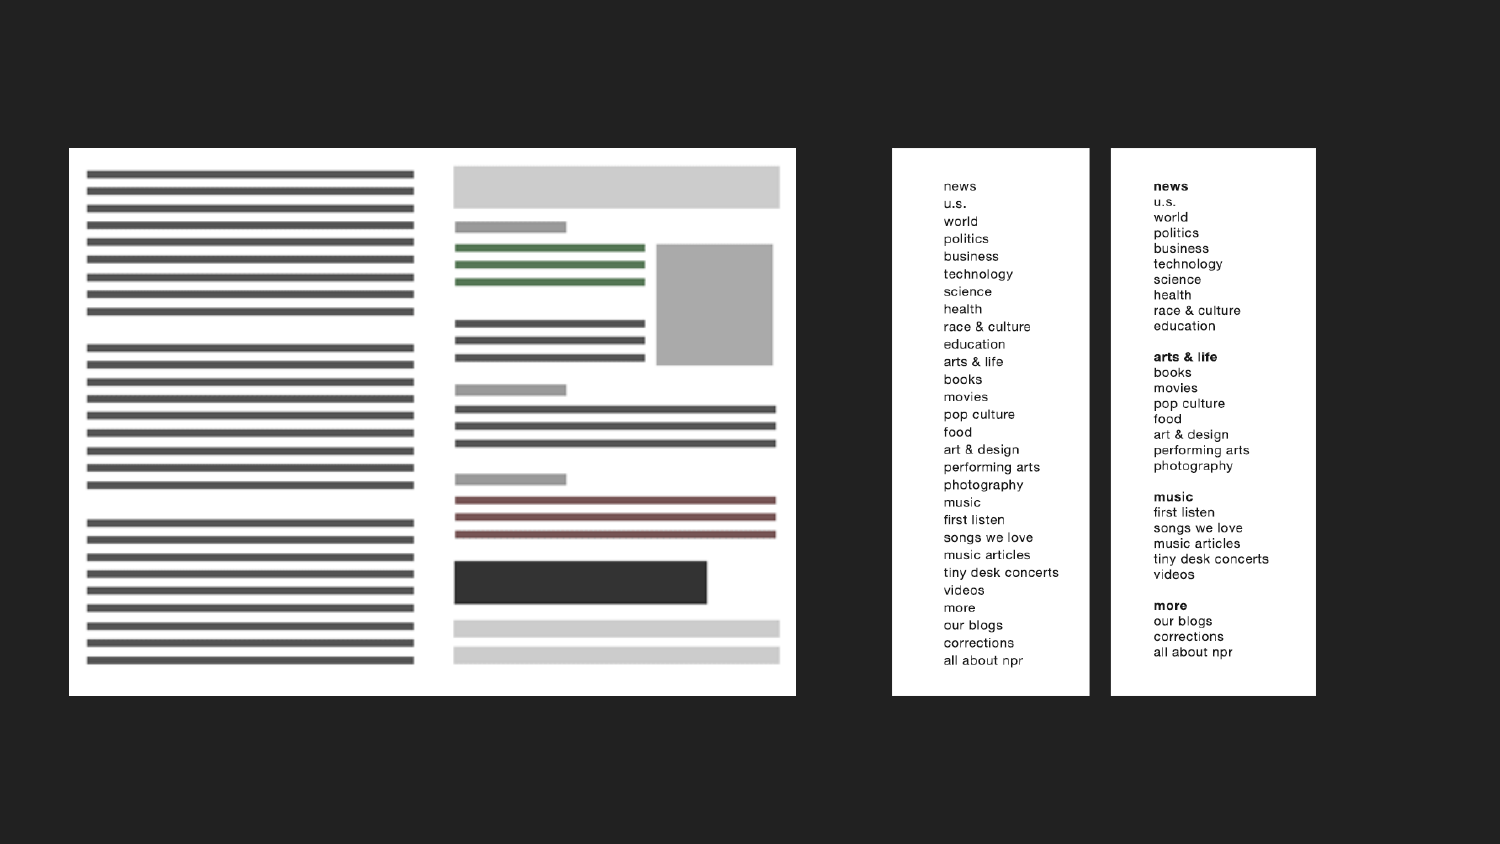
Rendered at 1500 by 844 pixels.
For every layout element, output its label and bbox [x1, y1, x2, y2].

picture [892, 148, 1316, 696]
picture [69, 148, 797, 696]
